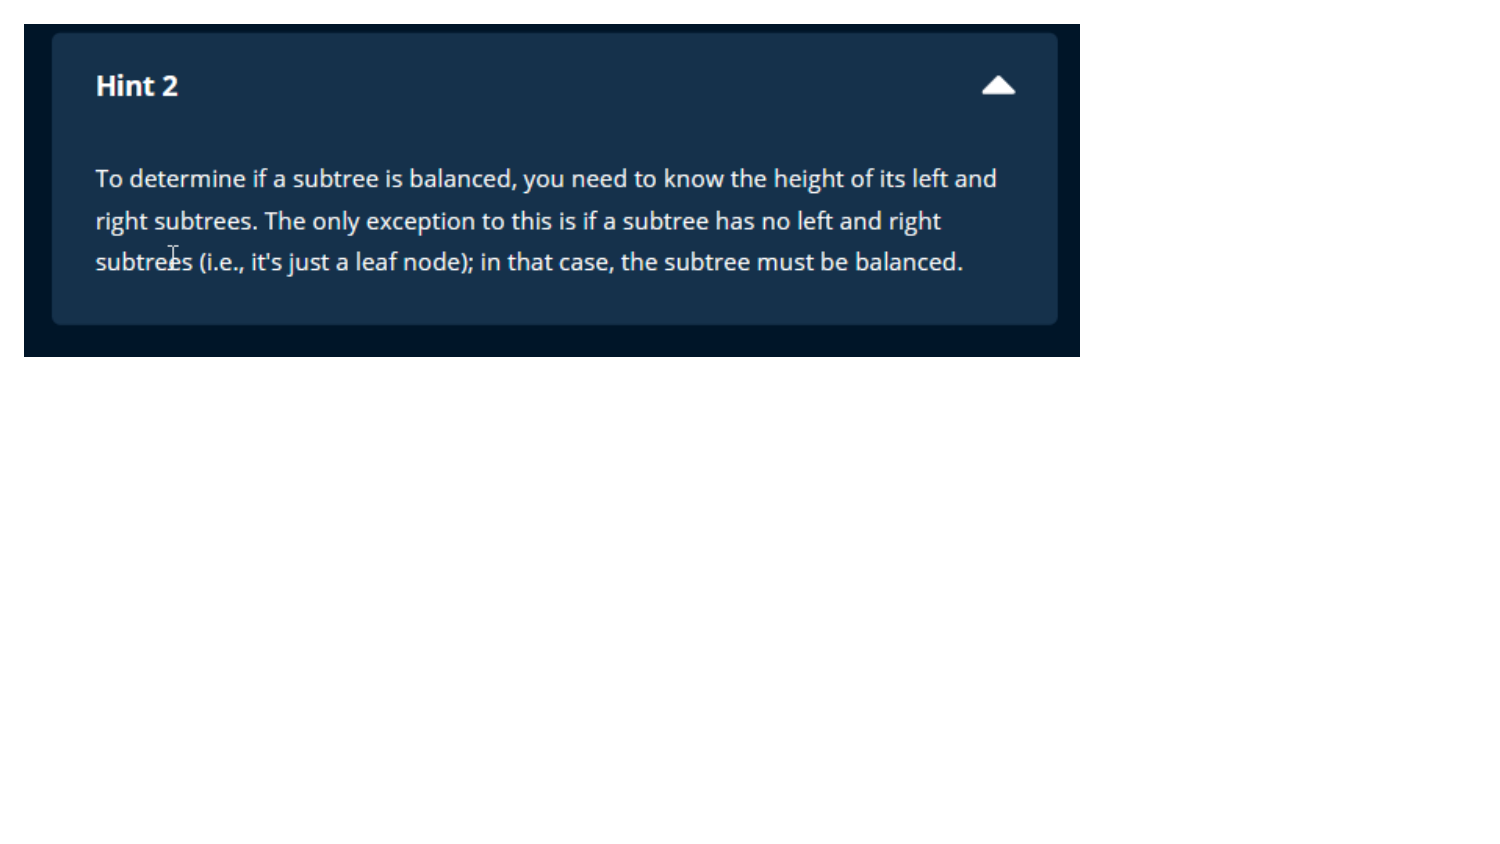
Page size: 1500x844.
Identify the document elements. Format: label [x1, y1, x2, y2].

picture [24, 24, 1080, 357]
